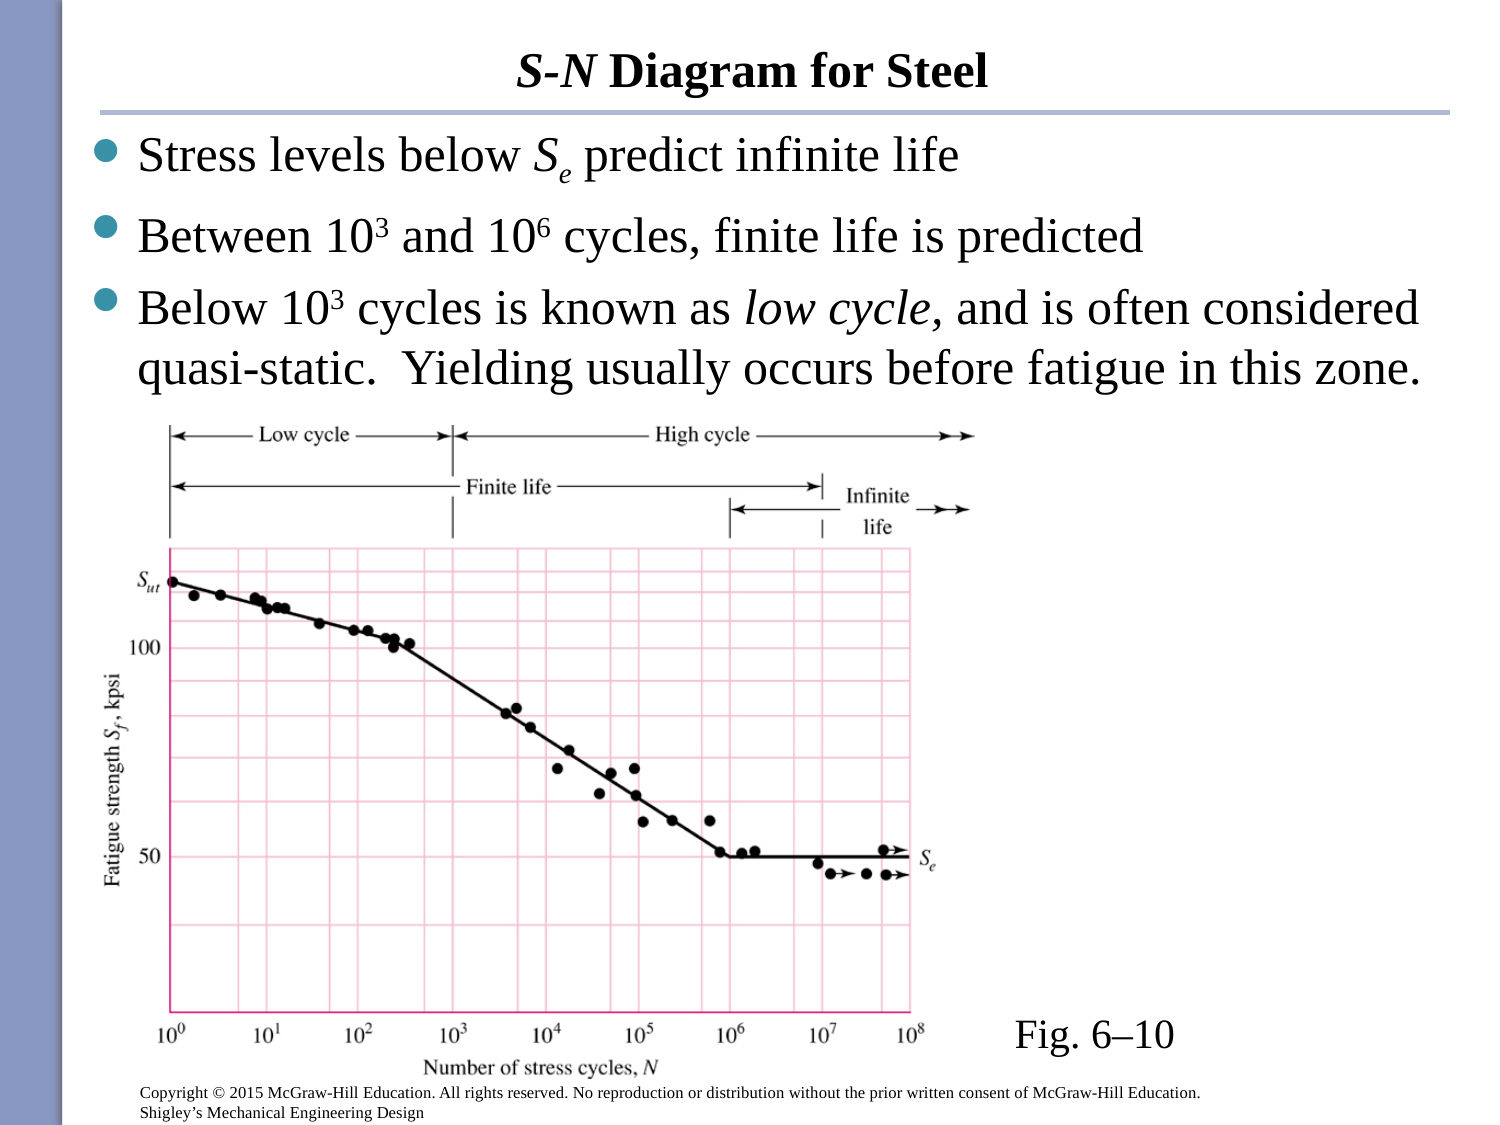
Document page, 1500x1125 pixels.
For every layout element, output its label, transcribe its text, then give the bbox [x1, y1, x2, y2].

list Stress levels below Se predict infinite life Between 103 and 106 cycles, finite life is predicted Below 103 cycles is known as low cycle, and is often considered quasi-static. Yielding usually occurs before fatigue in this zone. [62, 114, 1450, 413]
text_box Fig. 6–10 [999, 999, 1213, 1065]
title S-N Diagram for Steel [137, 30, 1368, 106]
picture [99, 425, 976, 1079]
